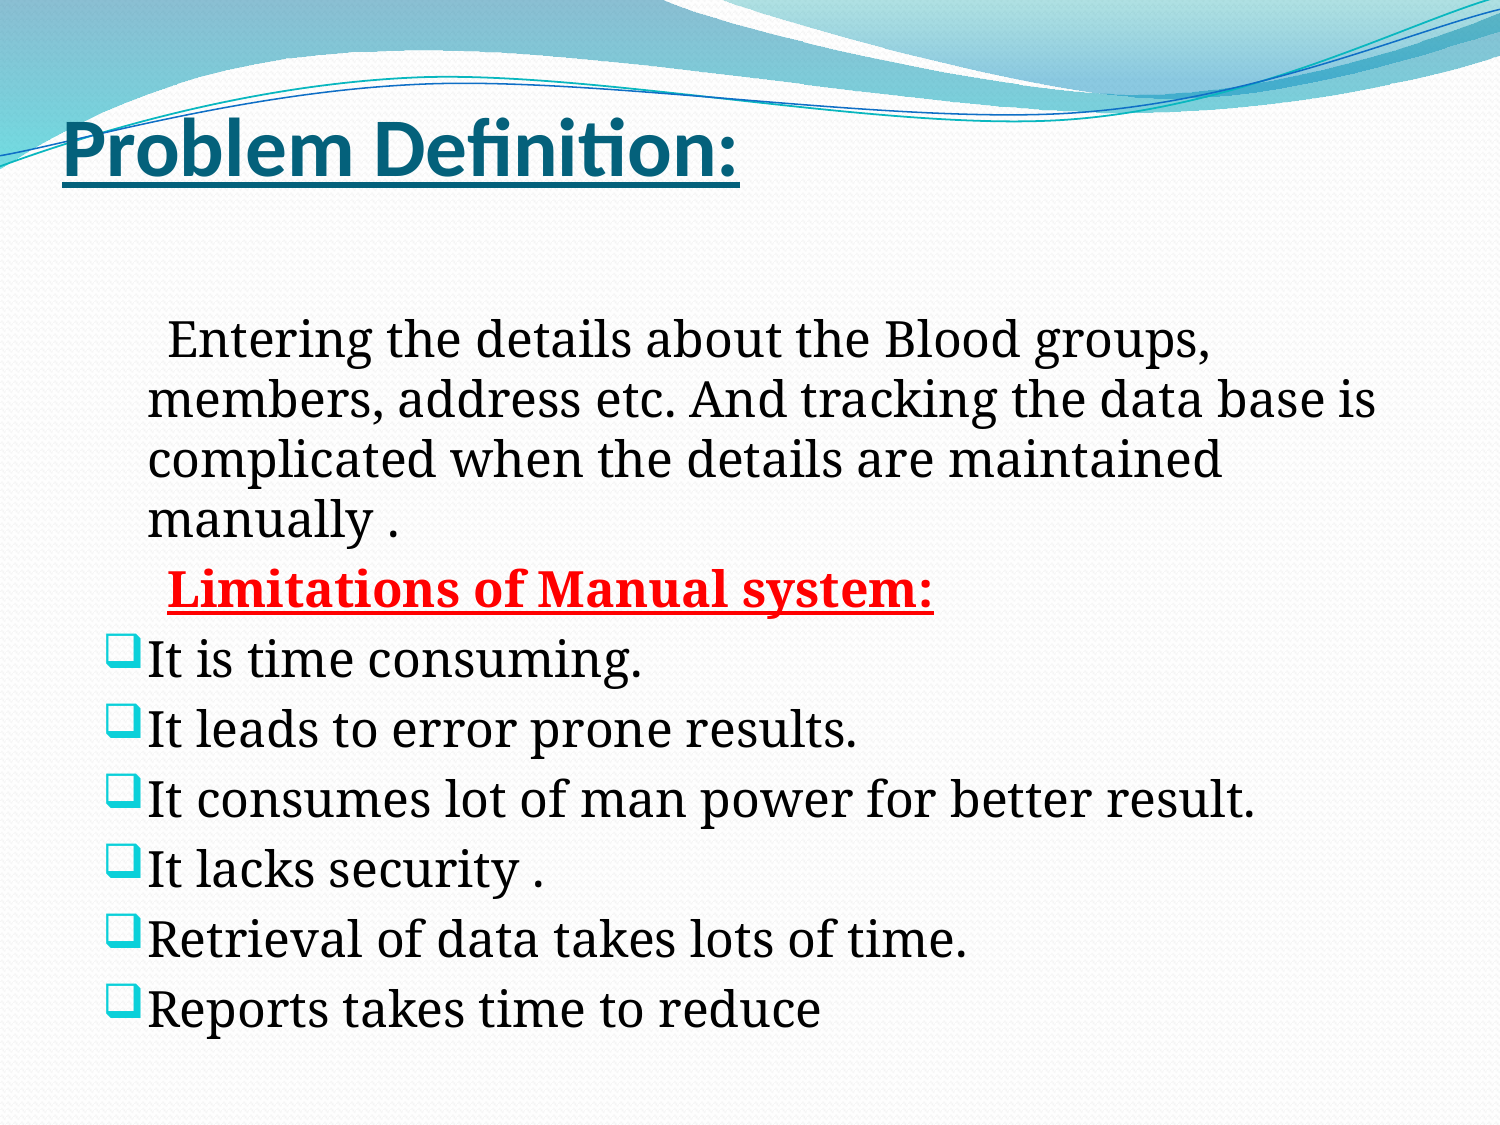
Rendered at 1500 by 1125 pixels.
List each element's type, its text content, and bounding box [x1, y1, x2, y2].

list Entering the details about the Blood groups, members, address etc. And tracking the data base is complicated when the details are maintained manually . Limitations of Manual system: It is time consuming. It leads to error prone results. It consumes lot of man power for better result. It lacks security . Retrieval of data takes lots of time. Reports takes time to reduce [87, 299, 1438, 1125]
title Problem Definition: [62, 50, 1413, 194]
